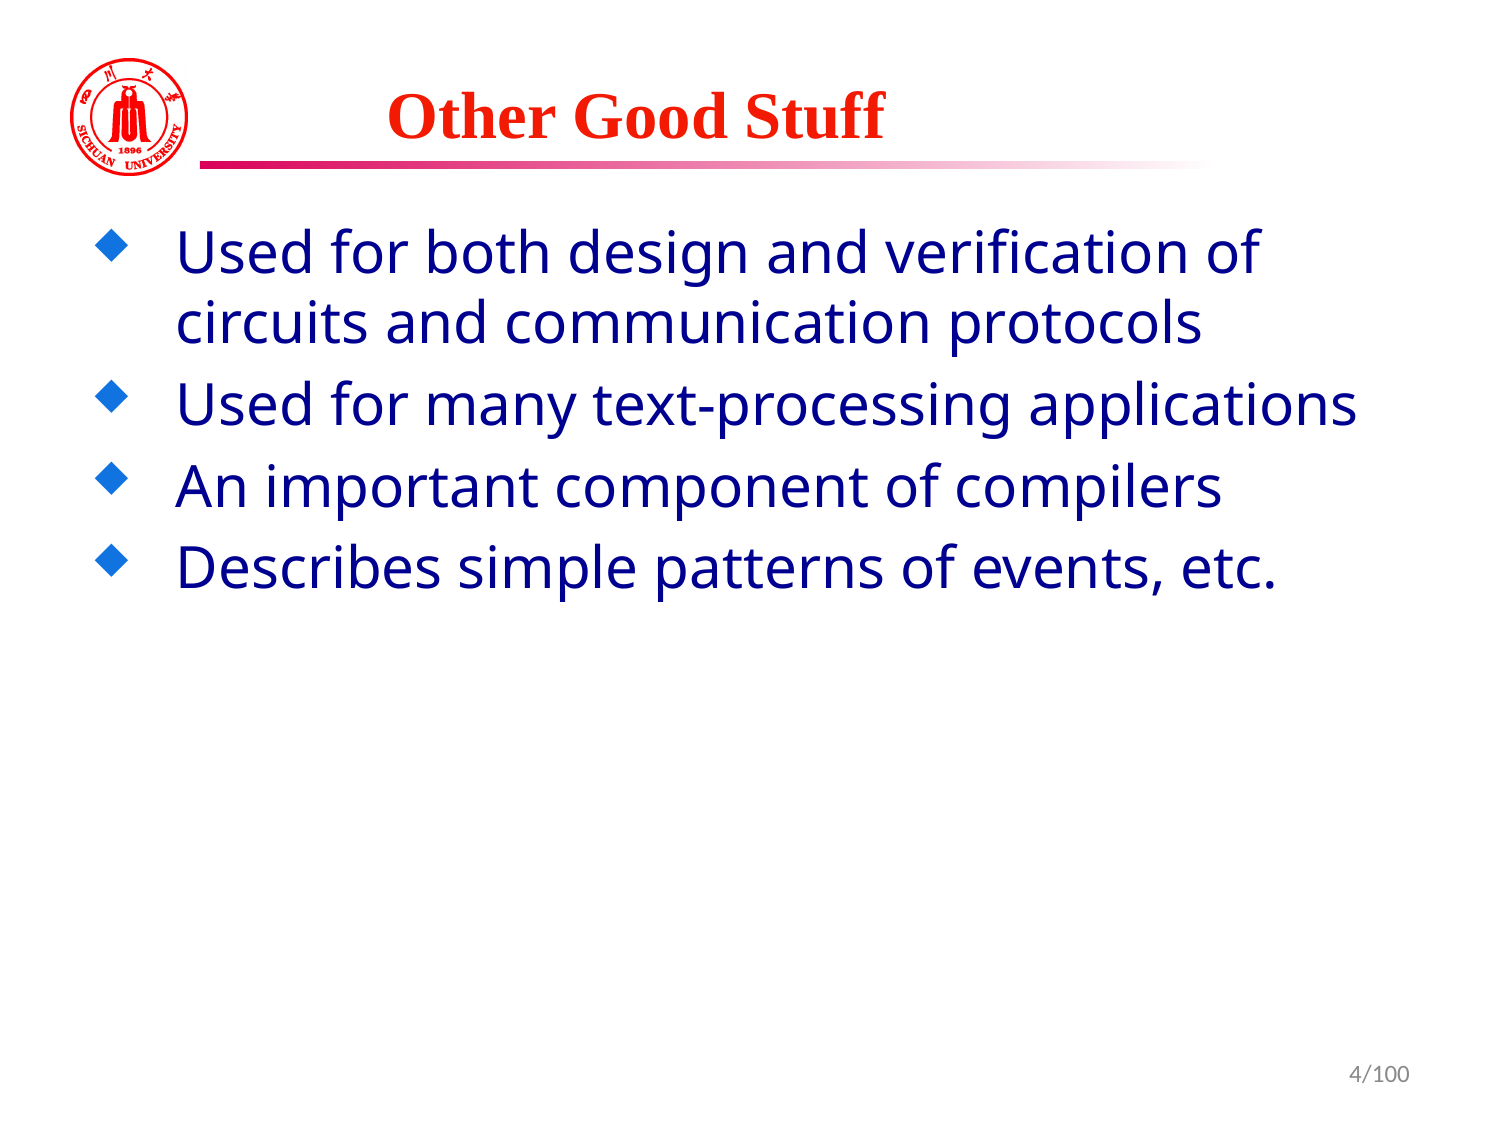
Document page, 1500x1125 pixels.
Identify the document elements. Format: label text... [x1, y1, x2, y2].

text_box Used for both design and verification of circuits and communication protocols Used for many text-processing applications An important component of compilers Describes simple patterns of events, etc. [76, 207, 1436, 1012]
slide_number 4/100 [1074, 1042, 1425, 1103]
picture [70, 58, 188, 176]
text_box Other Good Stuff [378, 68, 894, 156]
text_box [199, 161, 1214, 169]
